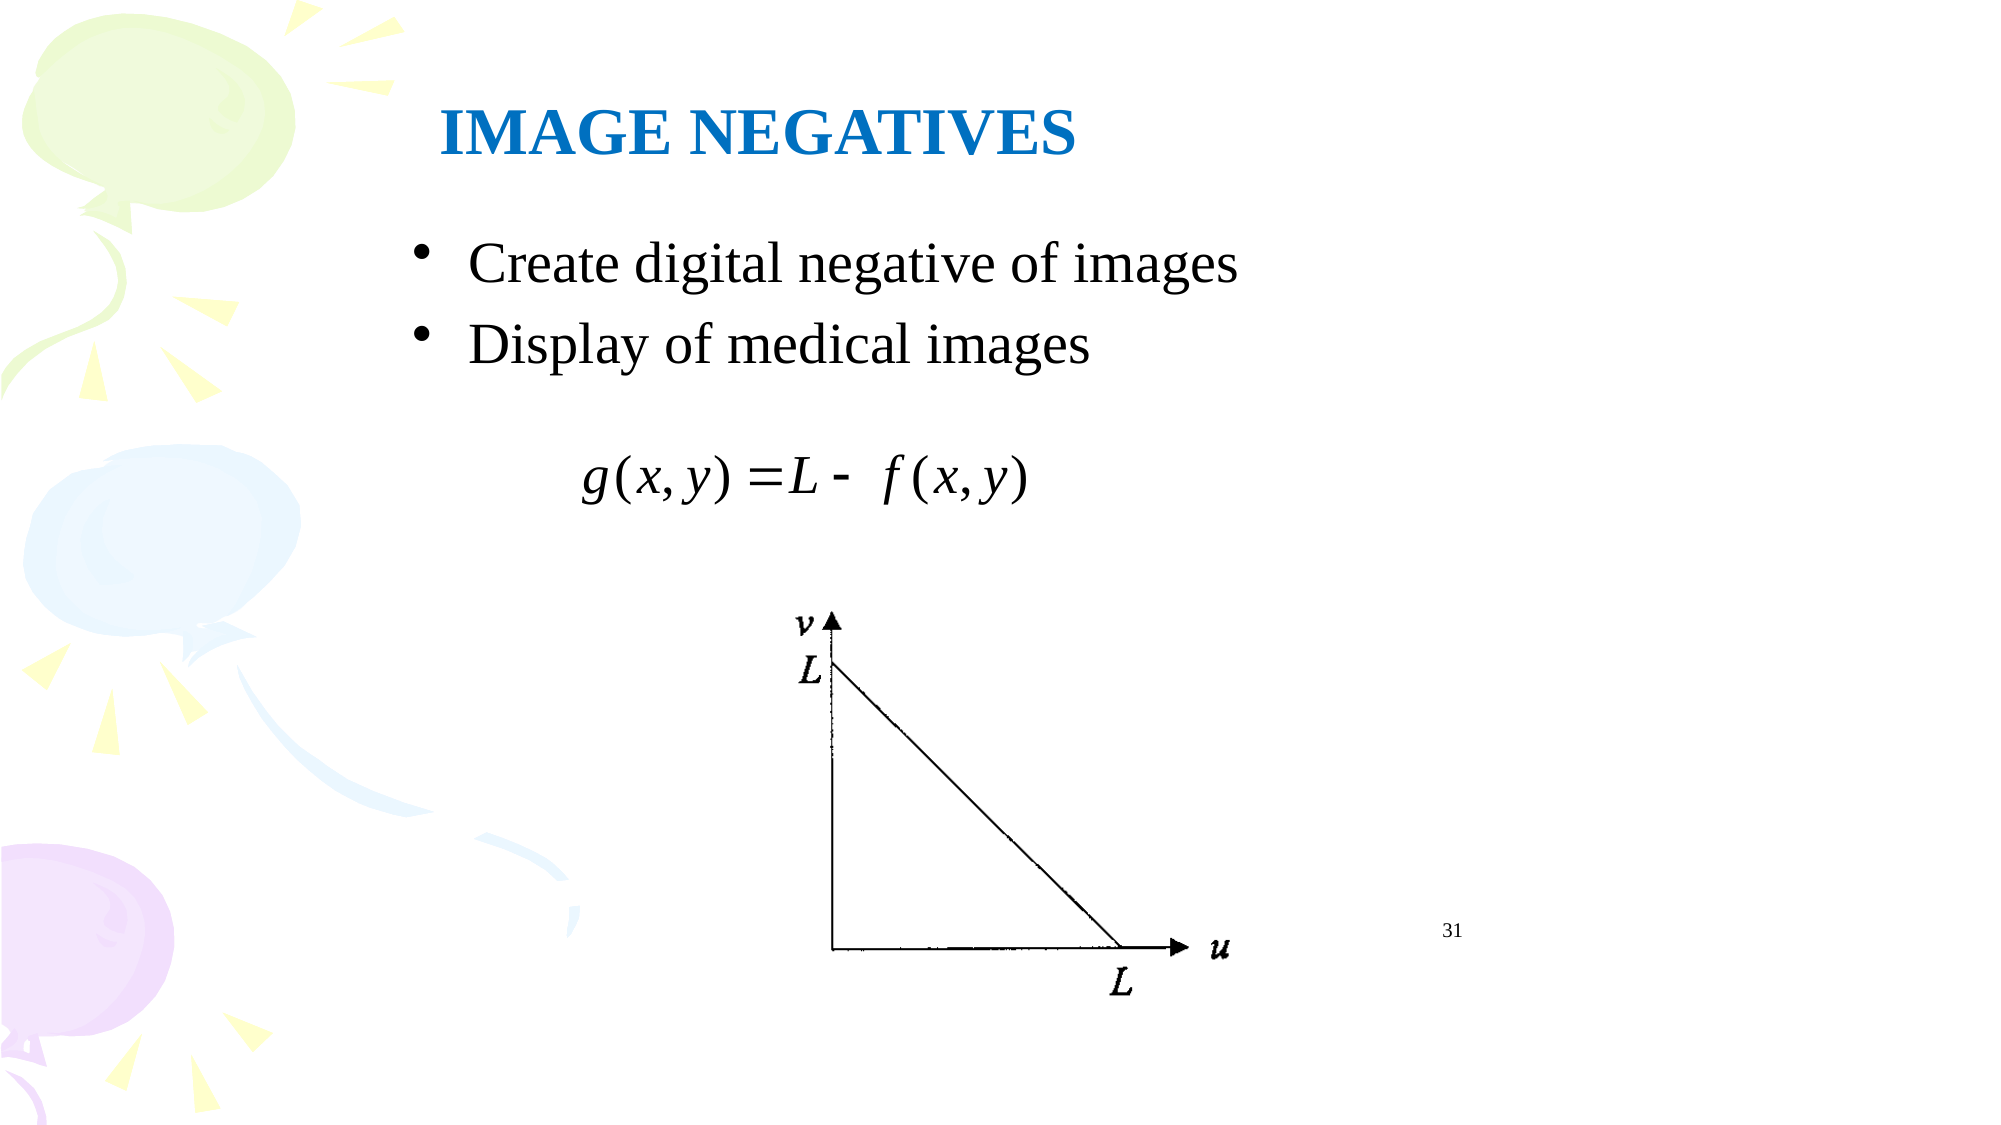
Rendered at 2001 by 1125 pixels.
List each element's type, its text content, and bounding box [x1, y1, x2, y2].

text_box 31 [1246, 909, 1479, 966]
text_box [783, 598, 1241, 1019]
text_box Logic operations: NOT, AND, OR, XOR NOT: [490, 216, 1541, 612]
text_box Create digital negative of images Display of medical images [397, 216, 1274, 562]
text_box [568, 438, 1041, 518]
text_box IMAGE NEGATIVES [424, 80, 1093, 175]
